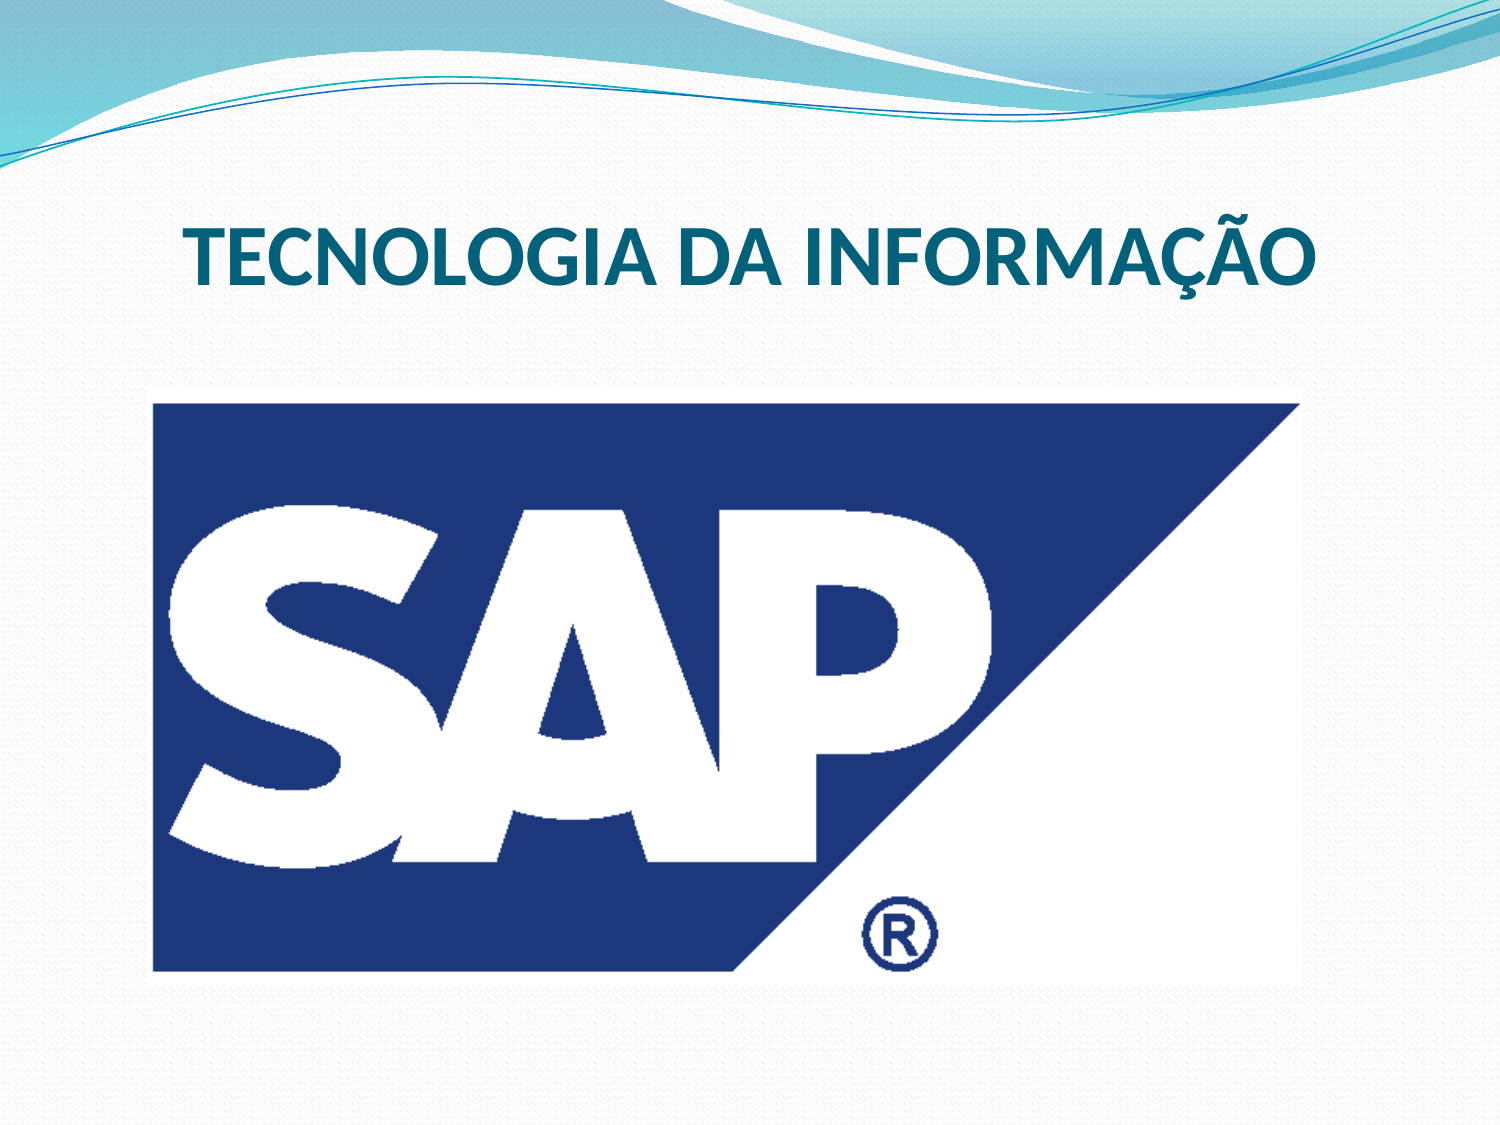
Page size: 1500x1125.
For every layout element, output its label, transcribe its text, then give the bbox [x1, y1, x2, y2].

picture [147, 385, 1303, 986]
title TECNOLOGIA DA INFORMAÇÃO [75, 115, 1425, 303]
